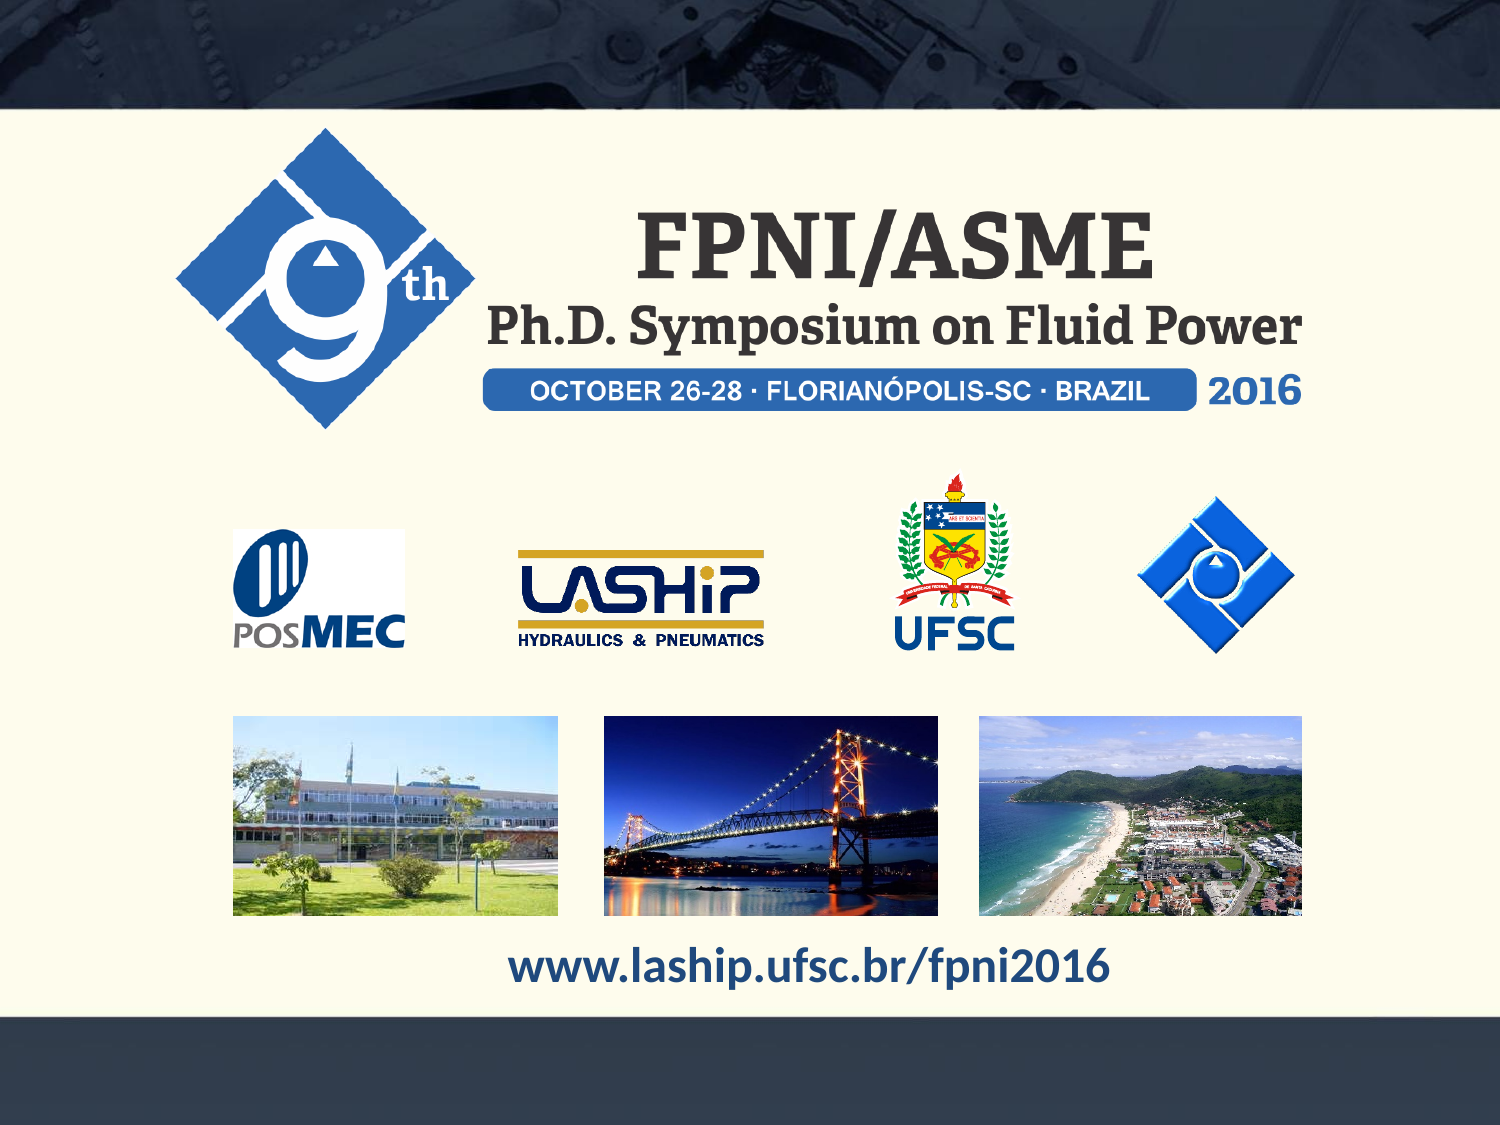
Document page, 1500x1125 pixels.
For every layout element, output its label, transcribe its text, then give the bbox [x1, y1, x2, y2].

picture [0, 0, 1500, 1125]
text_box www.laship.ufsc.br/fpni2016 [492, 925, 1126, 1000]
